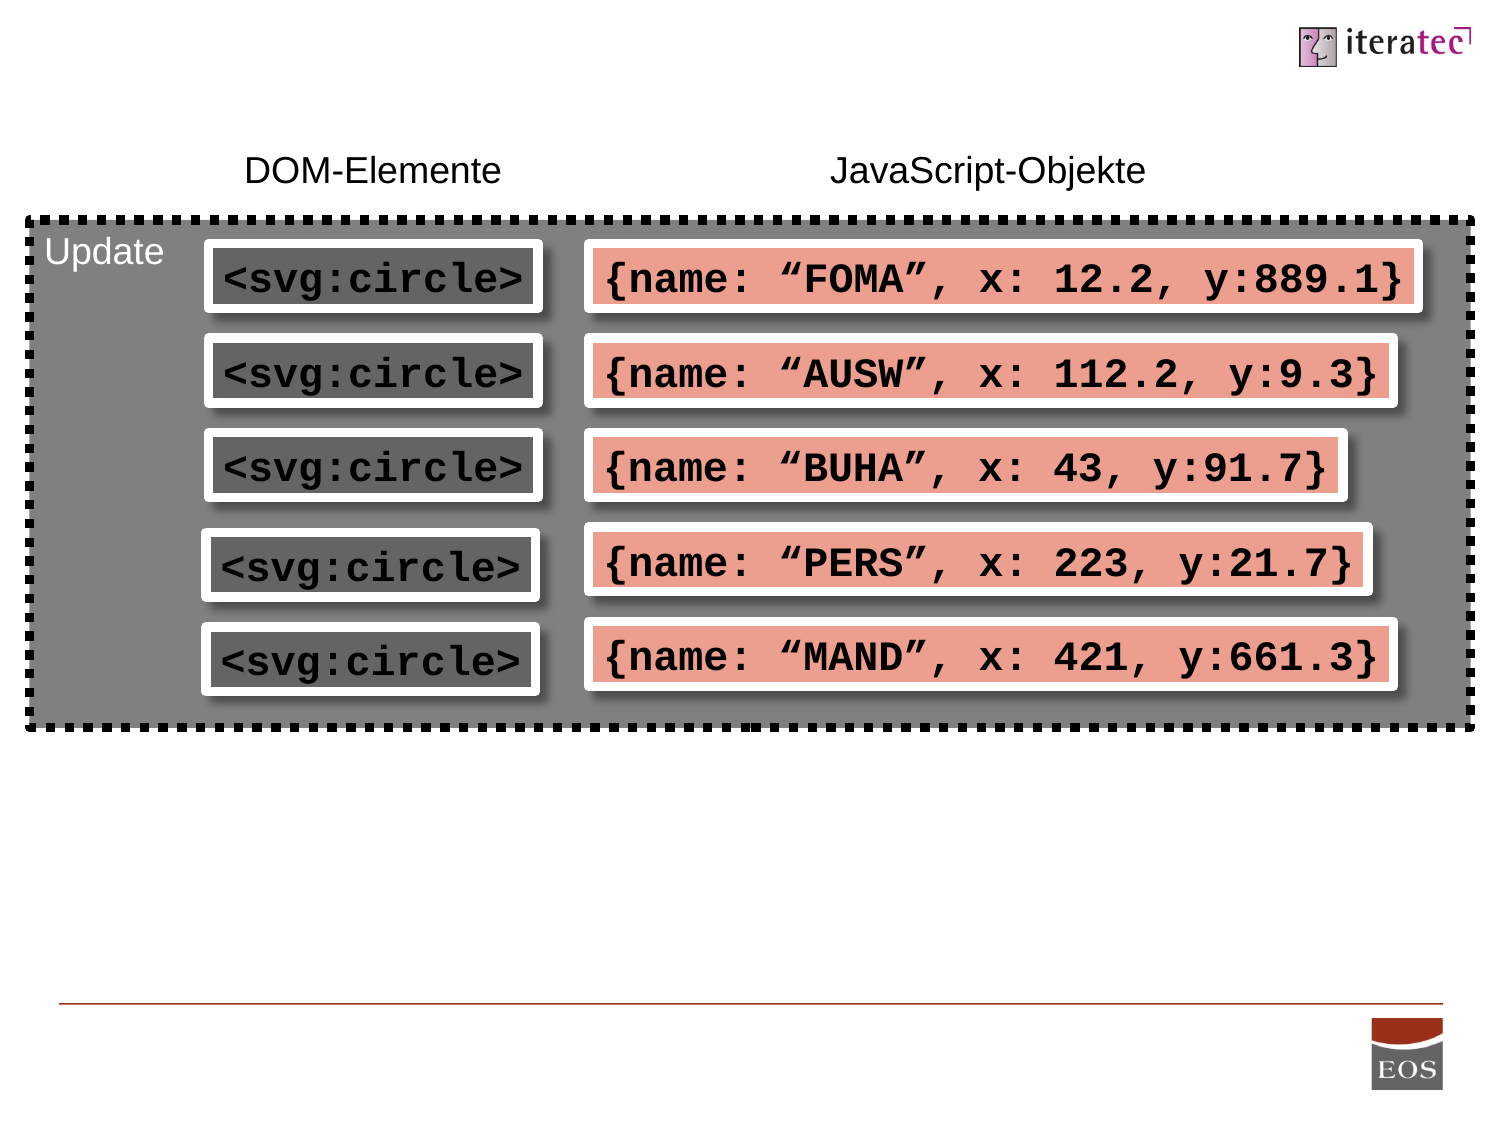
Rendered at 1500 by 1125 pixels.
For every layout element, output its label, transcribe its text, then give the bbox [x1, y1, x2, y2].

text_box Update [27, 218, 1473, 730]
text_box {name: “BUHA”, x: 43, y:91.7} [588, 432, 1344, 498]
text_box {name: “AUSW”, x: 112.2, y:9.3} [588, 338, 1394, 403]
text_box <svg:circle> [208, 338, 538, 403]
text_box <svg:circle> [208, 243, 538, 309]
text_box <svg:circle> [208, 432, 538, 498]
text_box {name: “PERS”, x: 223, y:21.7} [588, 527, 1369, 592]
text_box JavaScript-Objekte [815, 138, 1162, 198]
picture [1299, 26, 1471, 67]
text_box <svg:circle> [205, 626, 536, 692]
text_box {name: “FOMA”, x: 12.2, y:889.1} [588, 243, 1419, 309]
text_box {name: “MAND”, x: 421, y:661.3} [588, 621, 1394, 687]
text_box <svg:circle> [205, 532, 536, 598]
picture [1371, 1018, 1443, 1090]
text_box DOM-Elemente [229, 138, 517, 198]
